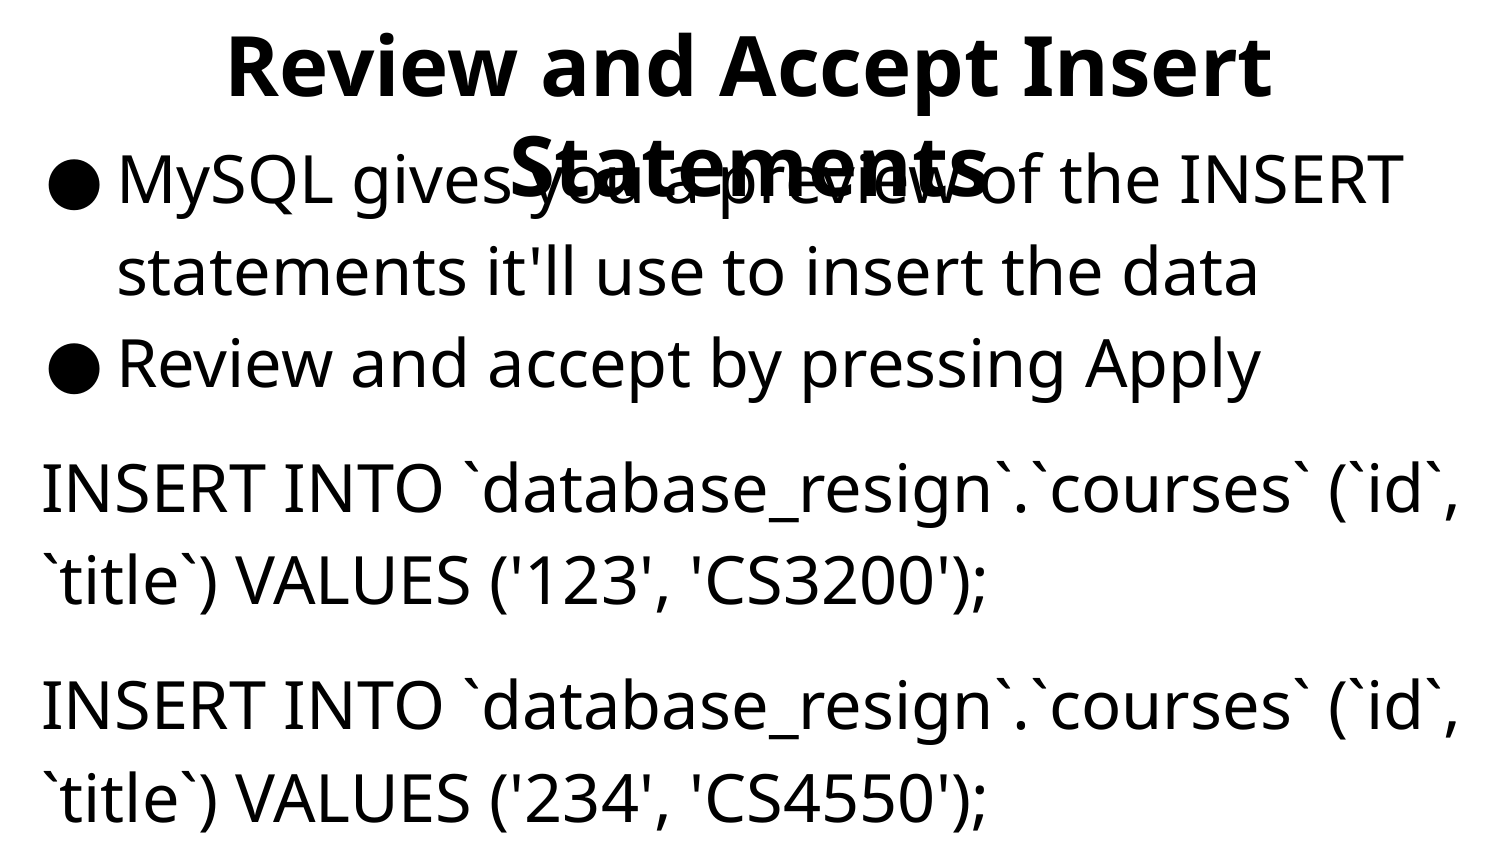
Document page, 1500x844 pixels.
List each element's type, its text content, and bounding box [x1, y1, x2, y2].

list MySQL gives you a preview of the INSERT statements it'll use to insert the data Review and accept by pressing Apply INSERT INTO `database_resign`.`courses` (`id`, `title`) VALUES ('123', 'CS3200'); INSERT INTO `database_resign`.`courses` (`id`, `title`) VALUES ('234', 'CS4550'); [26, 110, 1500, 844]
title Review and Accept Insert Statements [0, 0, 1500, 111]
